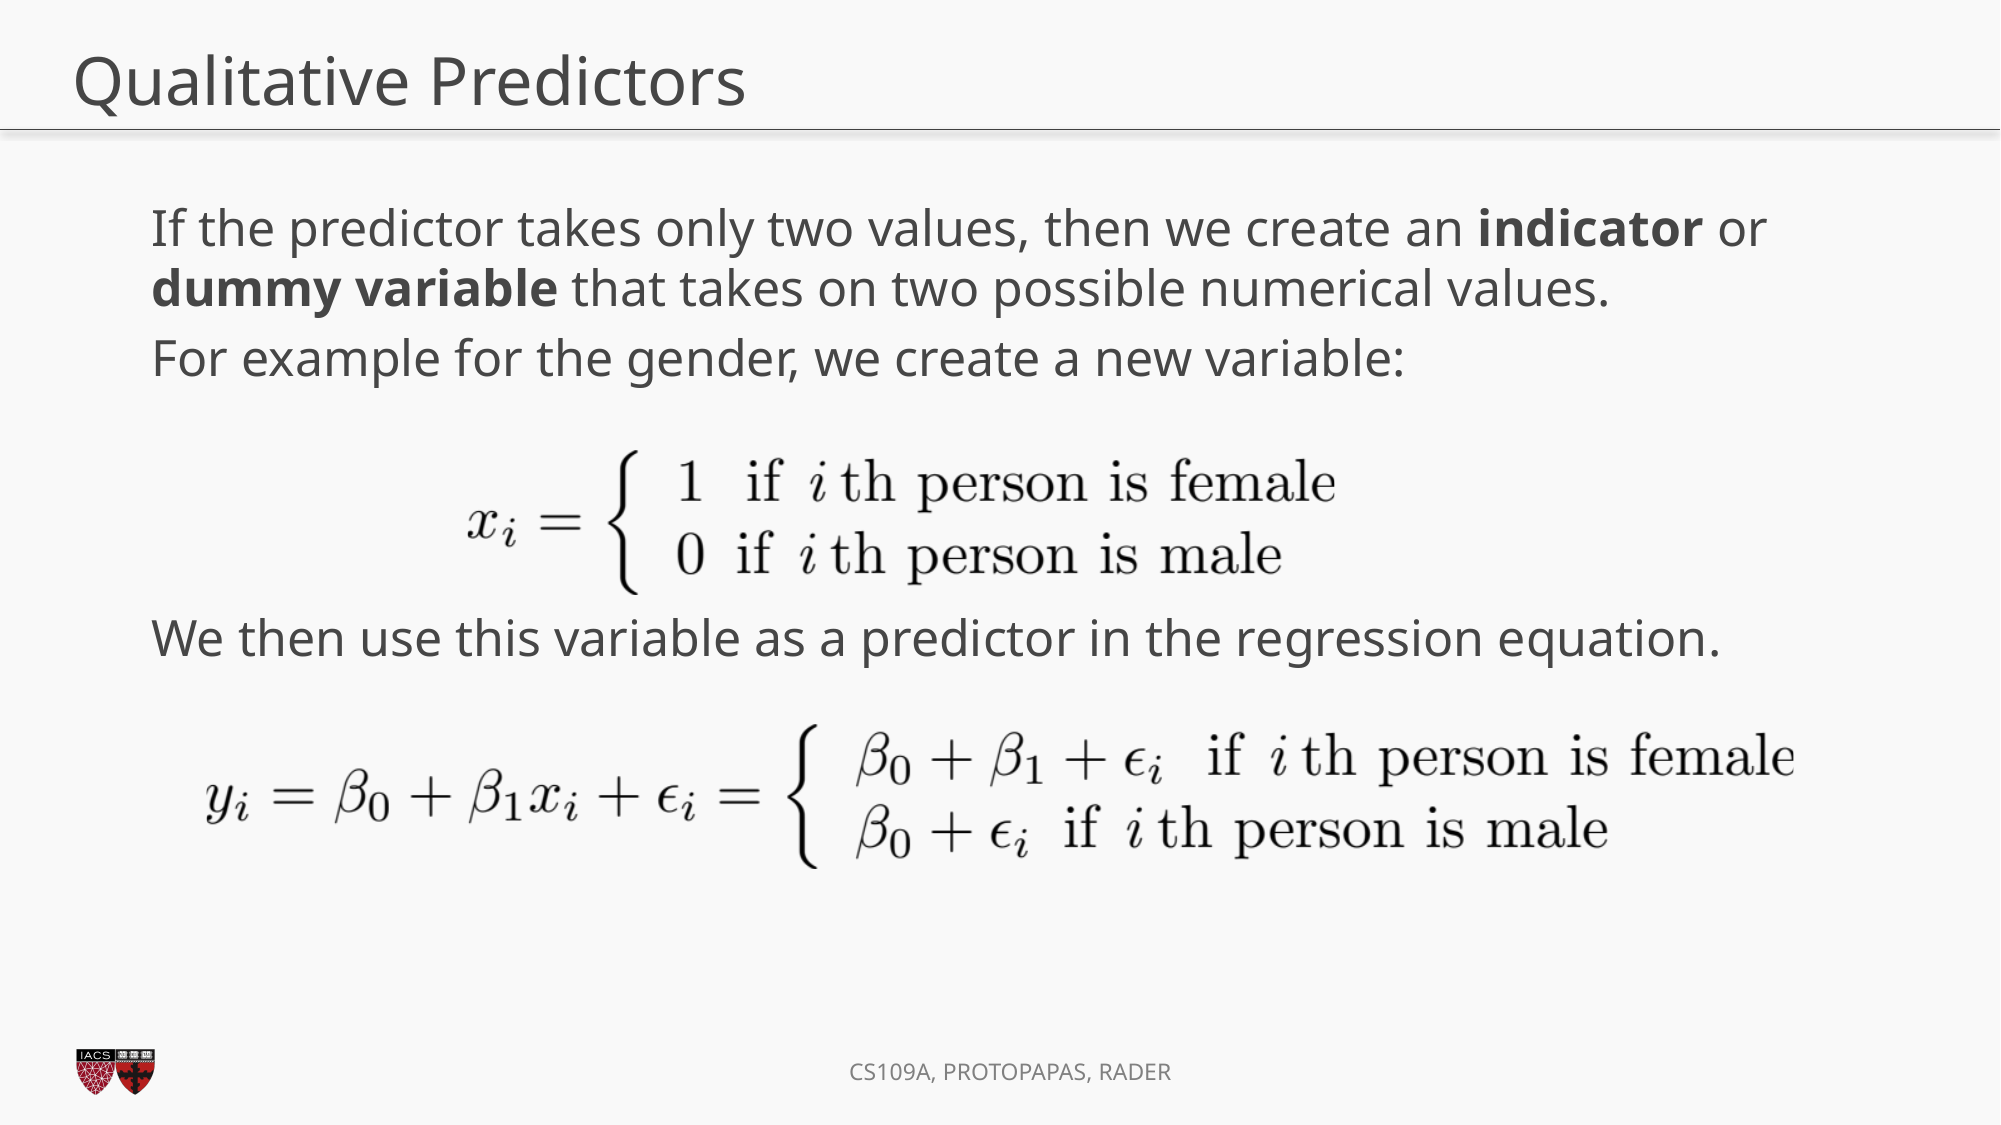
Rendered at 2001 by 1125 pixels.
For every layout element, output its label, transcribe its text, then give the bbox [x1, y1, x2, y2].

picture [467, 449, 1335, 595]
list If the predictor takes only two values, then we create an indicator or dummy variable that takes on two possible numerical values. For example for the gender, we create a new variable: We then use this variable as a predictor in the regression equation. [136, 189, 1831, 536]
picture [206, 722, 1794, 869]
picture [75, 1049, 155, 1095]
title Qualitative Predictors [57, 31, 1943, 158]
